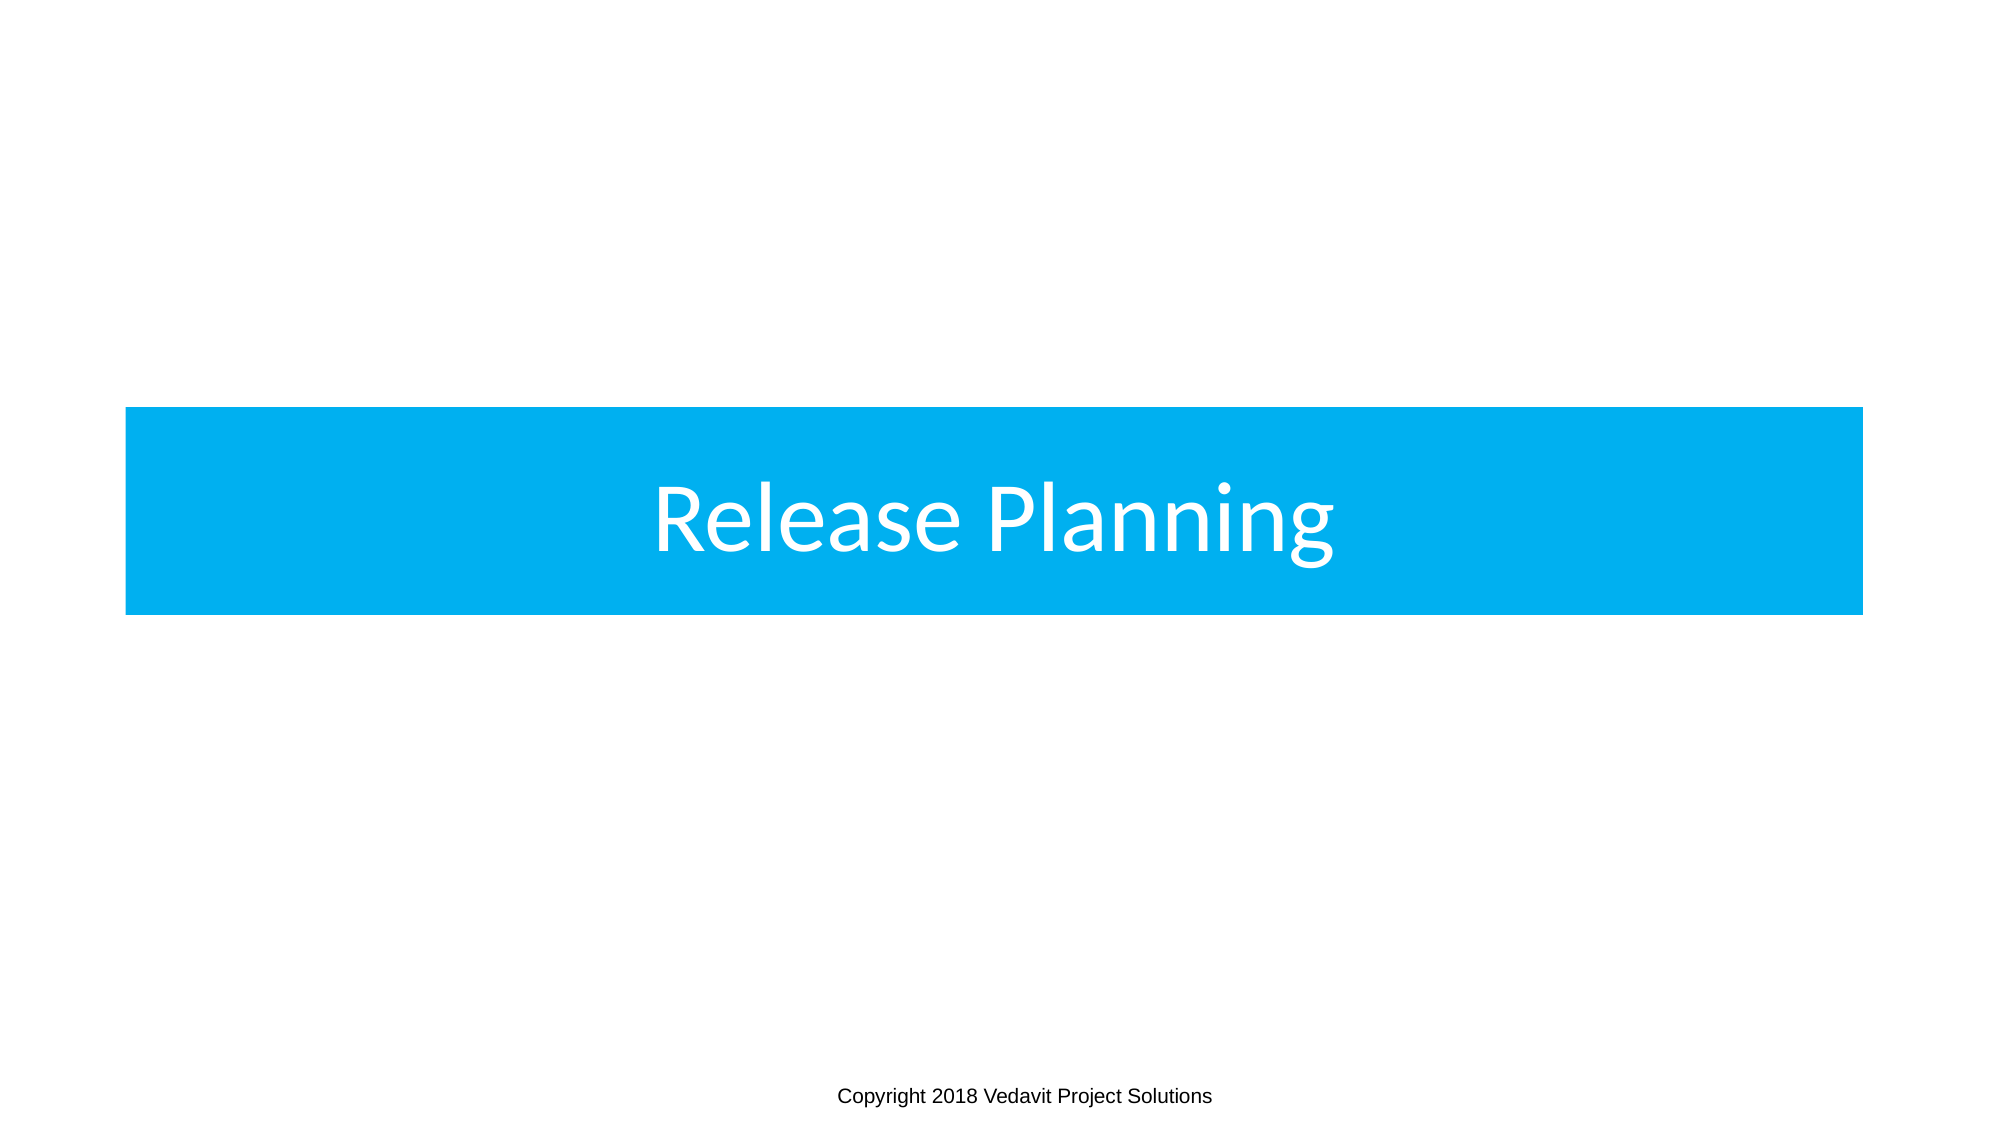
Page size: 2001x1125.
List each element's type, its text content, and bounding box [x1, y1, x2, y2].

title Release Planning [125, 407, 1863, 615]
